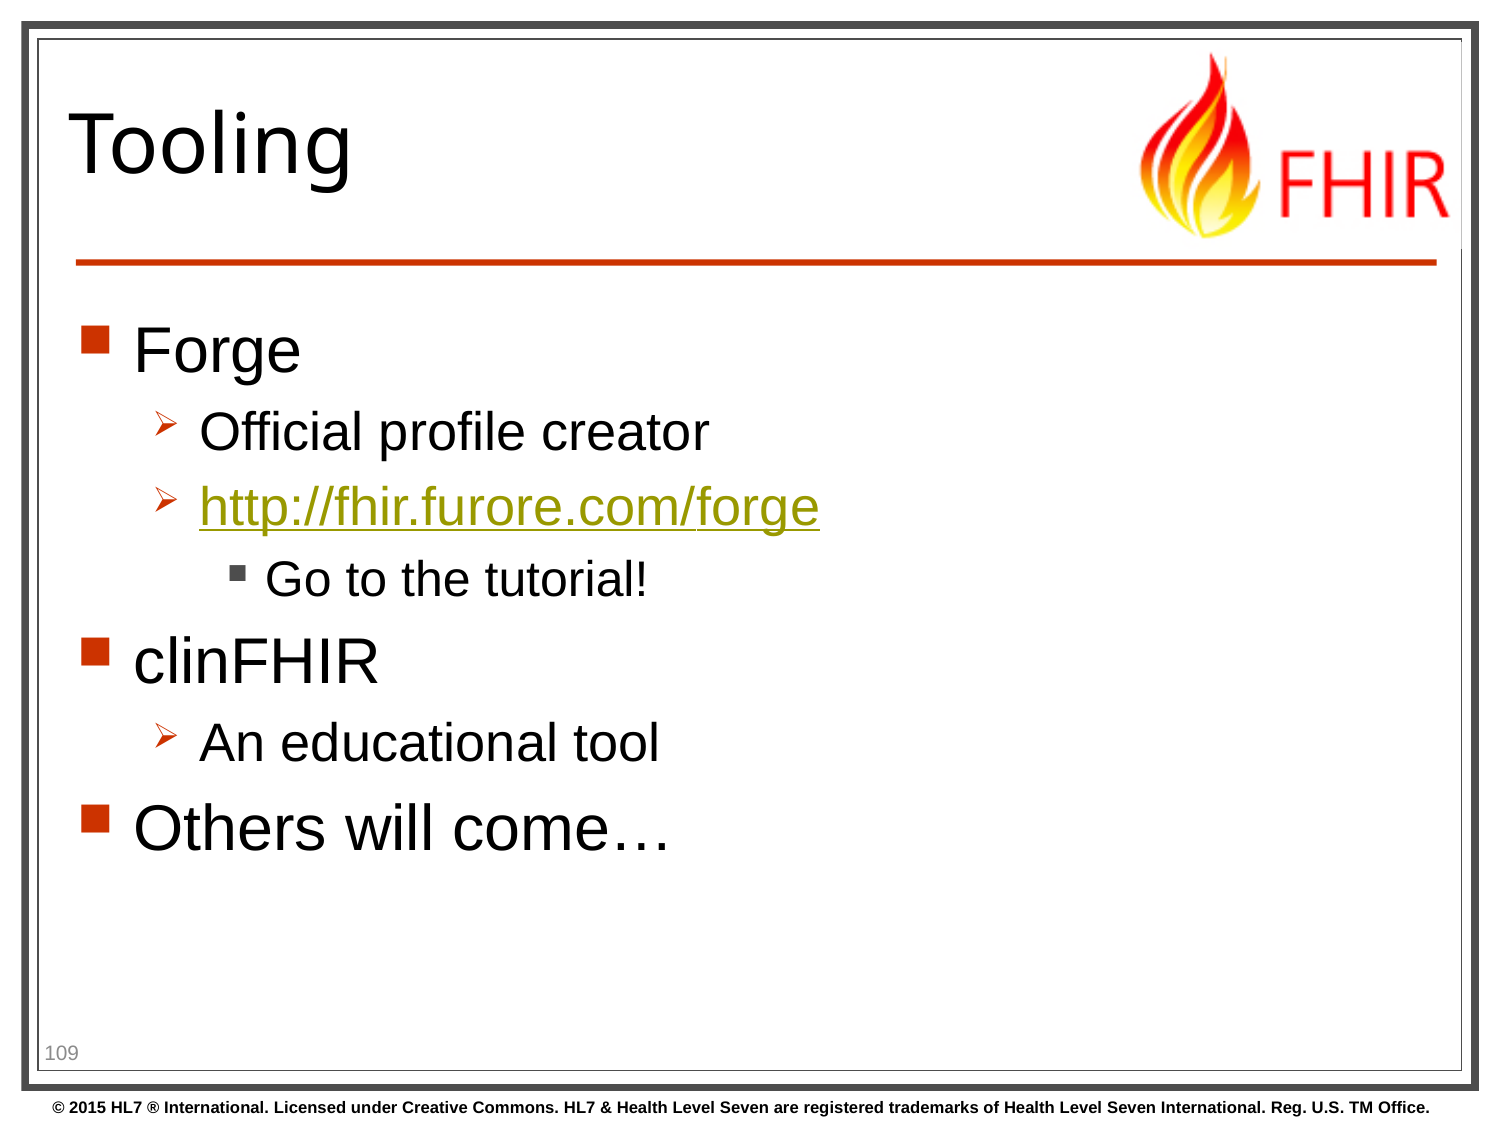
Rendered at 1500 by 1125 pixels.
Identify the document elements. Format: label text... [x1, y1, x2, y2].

title Tooling [53, 54, 1128, 244]
slide_number 109 [29, 1034, 148, 1071]
picture [1128, 42, 1462, 249]
list Forge Official profile creator http://fhir.furore.com/forge Go to the tutorial! clinFHIR An educational tool Others will come… [62, 299, 1438, 1035]
